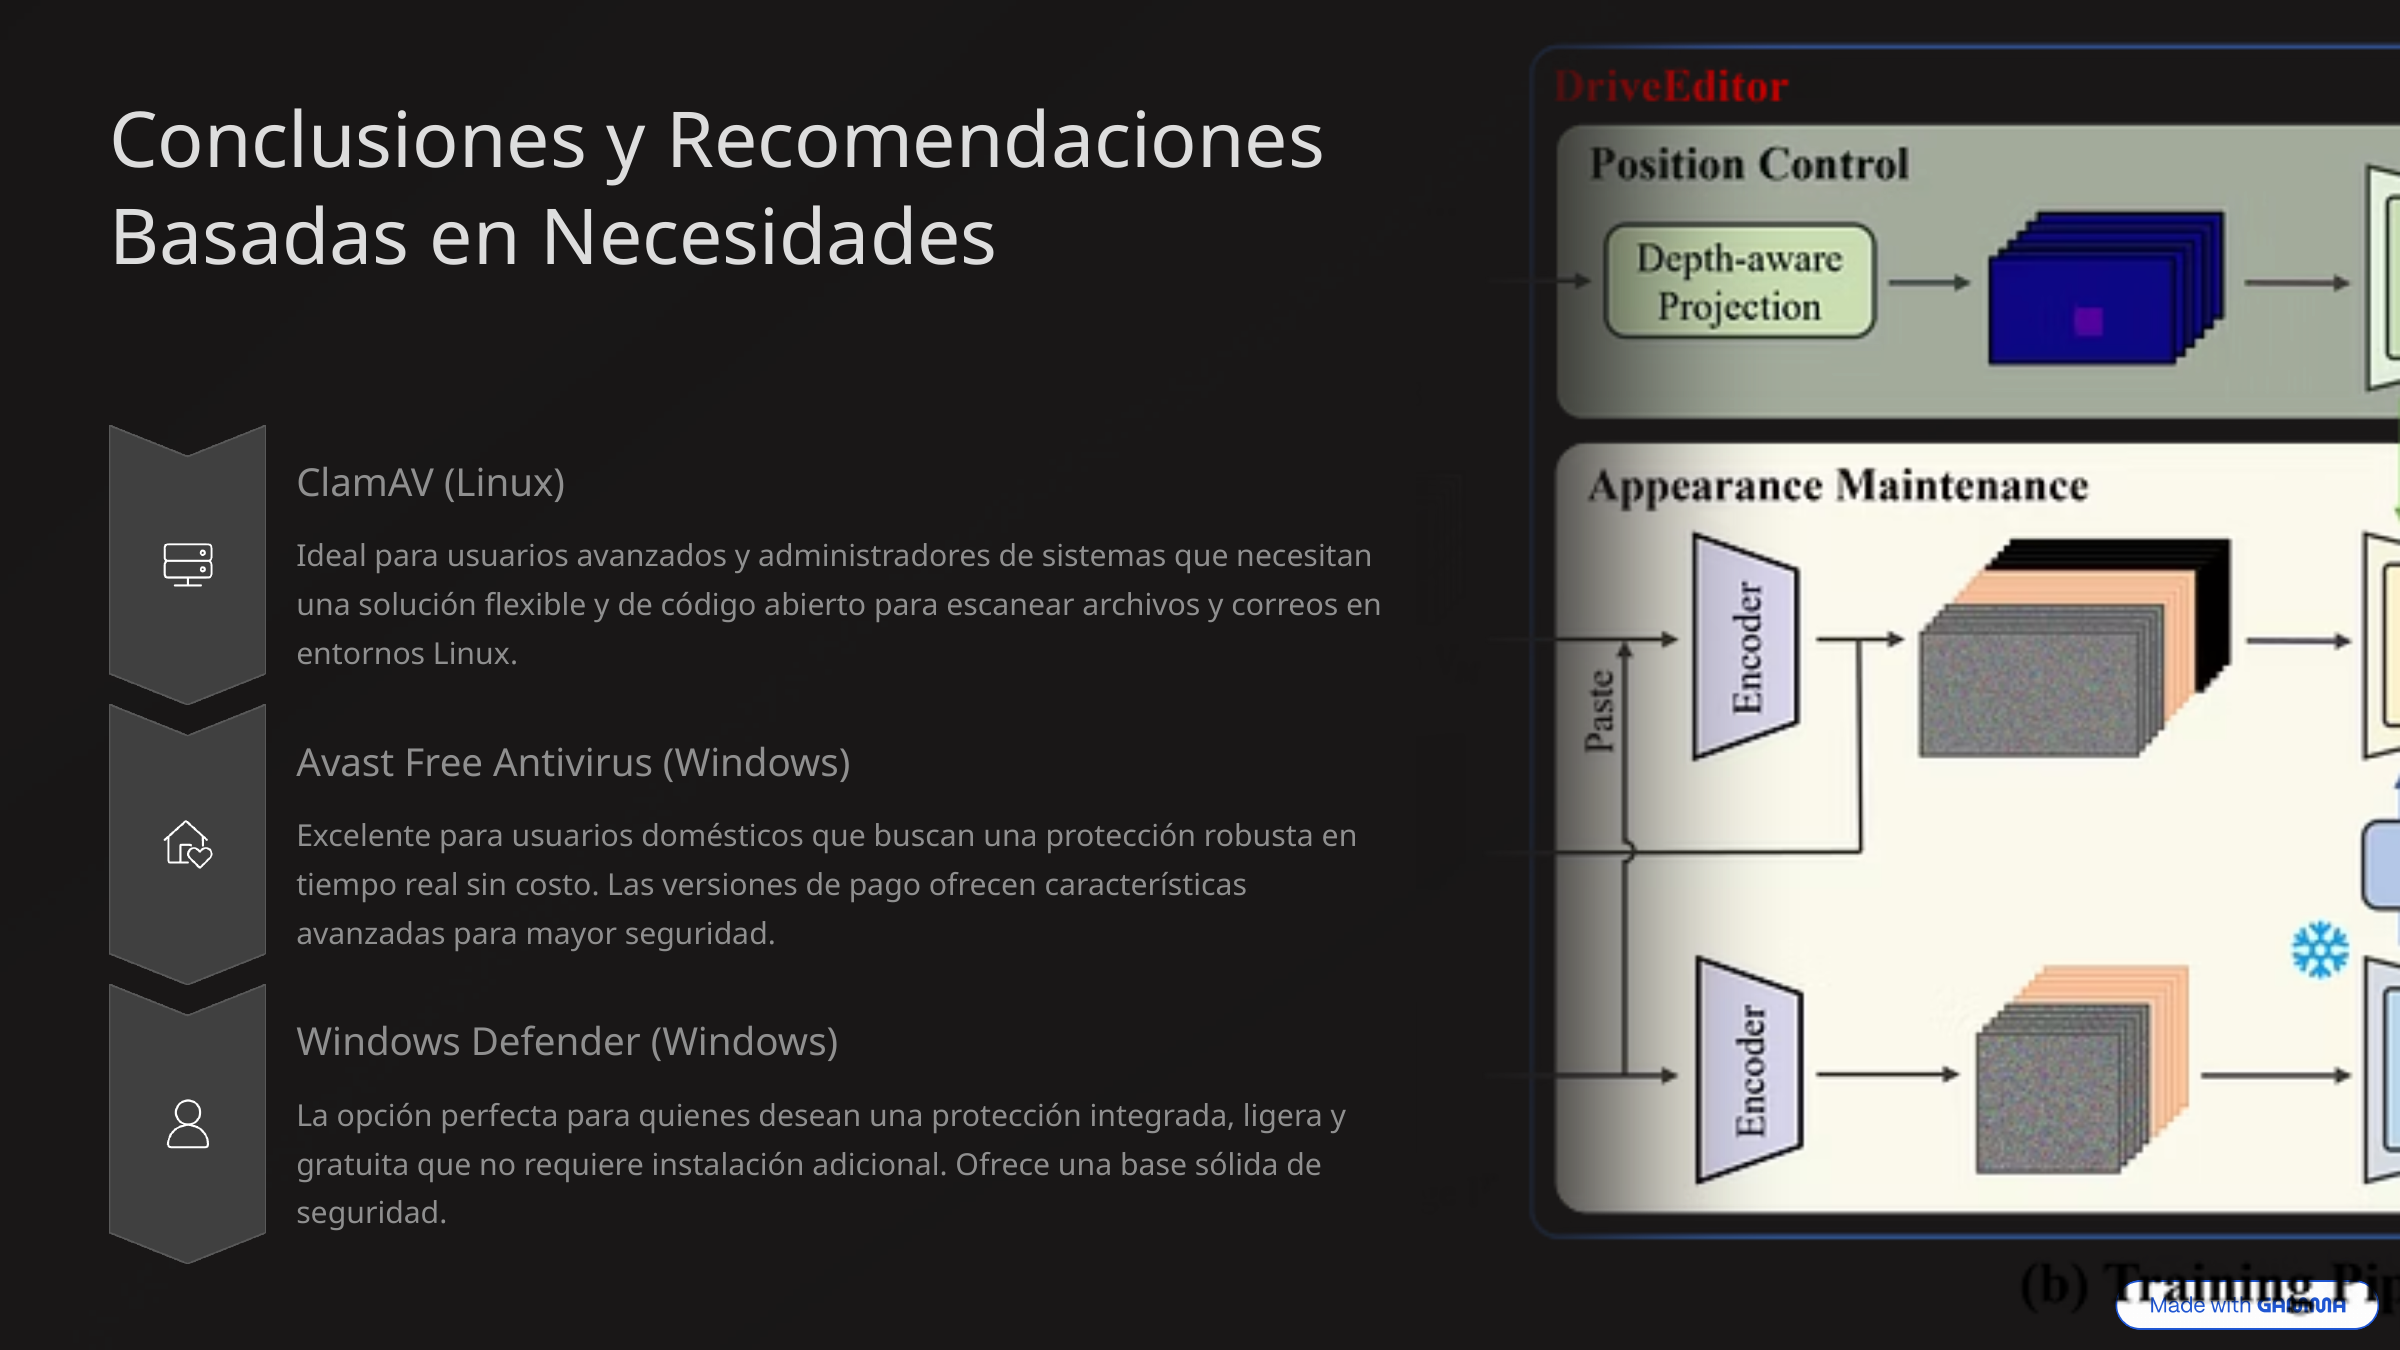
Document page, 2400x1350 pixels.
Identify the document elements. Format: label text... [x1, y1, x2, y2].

text_box Avast Free Antivirus (Windows) [296, 736, 879, 785]
picture [109, 425, 266, 1264]
text_box Excelente para usuarios domésticos que buscan una protección robusta en tiempo real sin costo. Las versiones de pago ofrecen características avanzadas para mayor seguridad. [296, 803, 1391, 954]
text_box Ideal para usuarios avanzados y administradores de sistemas que necesitan una solución flexible y de código abierto para escanear archivos y correos en entornos Linux. [296, 523, 1391, 674]
text_box La opción perfecta para quienes desean una protección integrada, ligera y gratuita que no requiere instalación adicional. Ofrece una base sólida de seguridad. [296, 1083, 1391, 1233]
text_box ClamAV (Linux) [296, 456, 687, 506]
picture [1409, 0, 2400, 1350]
text_box Windows Defender (Windows) [296, 1015, 856, 1065]
text_box Conclusiones y Recomendaciones Basadas en Necesidades [109, 86, 1391, 379]
